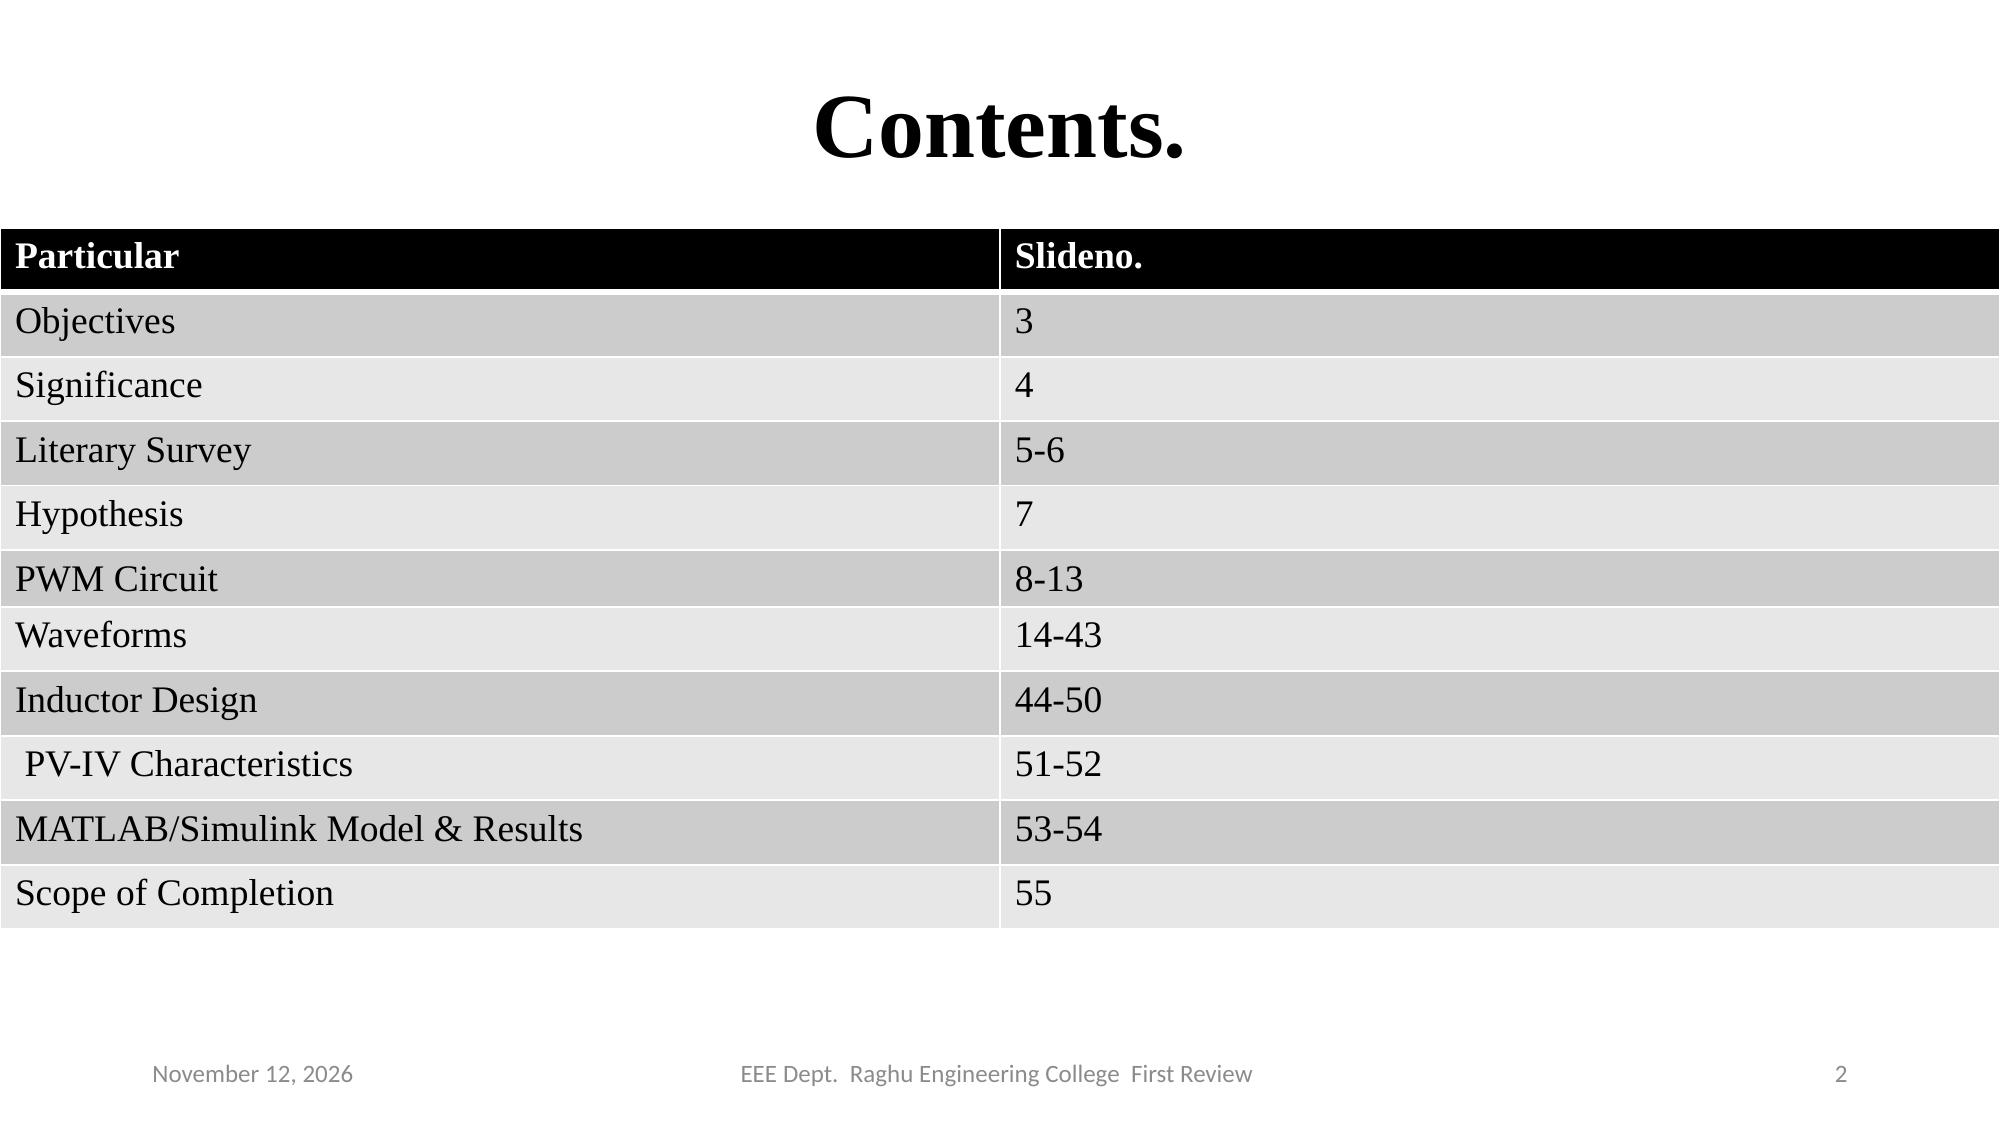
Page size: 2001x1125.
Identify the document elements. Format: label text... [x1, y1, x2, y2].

table_cell 44-50 [1001, 672, 1999, 735]
table_cell PV-IV Characteristics [1, 737, 999, 799]
table_cell 7 [1001, 486, 1999, 549]
table_cell 5-6 [1001, 422, 1999, 485]
table_cell 3 [1001, 295, 1999, 356]
footer EEE Dept. Raghu Engineering College First Review [662, 1042, 1338, 1103]
table_cell 55 [1001, 866, 1999, 928]
table_cell Significance [1, 358, 999, 420]
table_header Slideno. [1001, 229, 1999, 289]
table_cell 51-52 [1001, 737, 1999, 799]
table_cell 8-13 [1001, 551, 1999, 606]
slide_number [137, 1042, 588, 1103]
table_cell MATLAB/Simulink Model & Results [1, 801, 999, 864]
table_cell Objectives [1, 295, 999, 356]
table_cell PWM Circuit [1, 551, 999, 606]
table_header Particular [1, 229, 999, 289]
table_cell 53-54 [1001, 801, 1999, 864]
table_cell Literary Survey [1, 422, 999, 485]
title Contents. [0, 19, 2000, 227]
slide_number 2 [1412, 1042, 1863, 1103]
table_cell Hypothesis [1, 486, 999, 549]
table_cell 4 [1001, 358, 1999, 420]
table_cell Waveforms [1, 608, 999, 670]
table_cell Inductor Design [1, 672, 999, 735]
table_cell 14-43 [1001, 608, 1999, 670]
table_cell Scope of Completion [1, 866, 999, 928]
